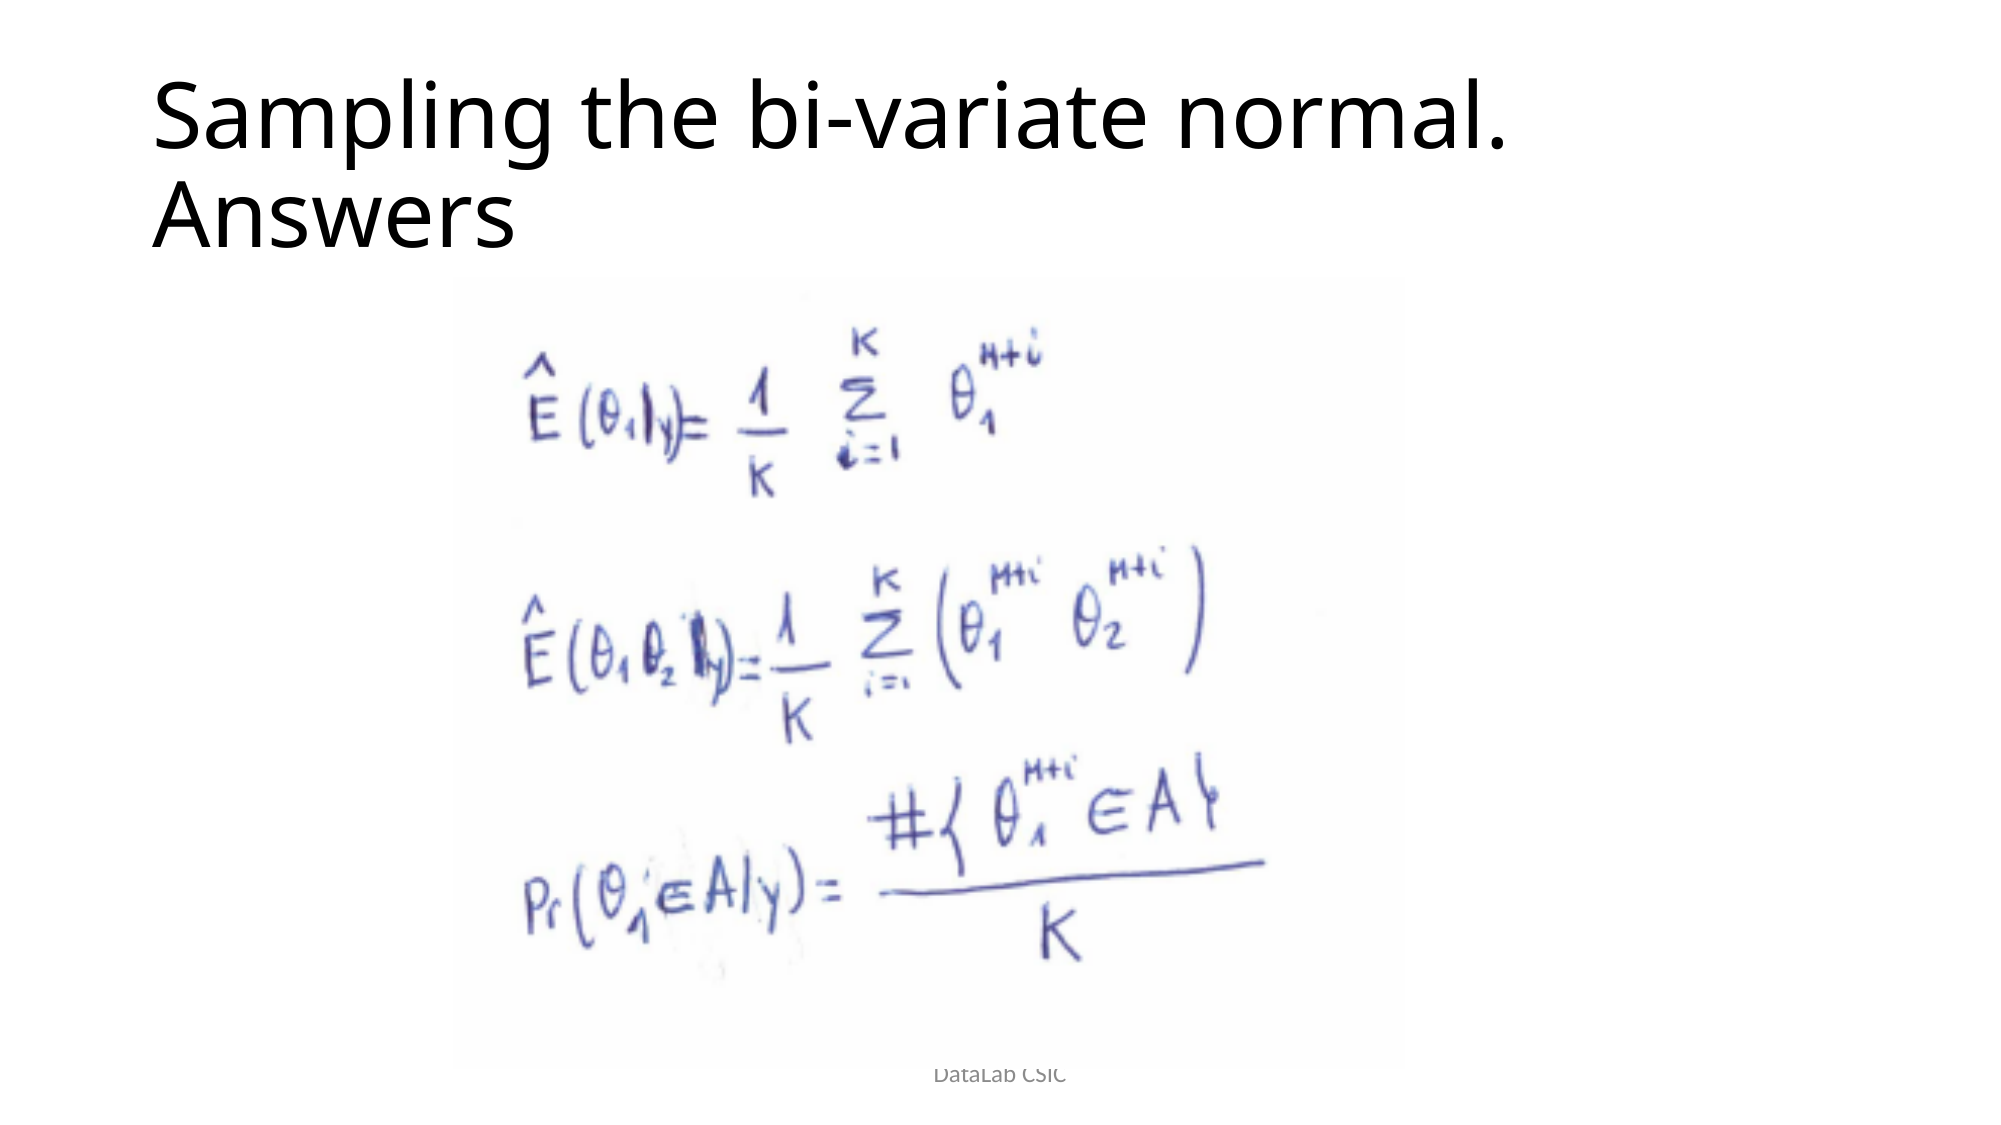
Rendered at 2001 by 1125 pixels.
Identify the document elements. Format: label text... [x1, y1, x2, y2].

footer DataLab CSIC [662, 1069, 1338, 1103]
title Sampling the bi-variate normal. Answers [137, 59, 1863, 278]
picture [453, 277, 1405, 1069]
